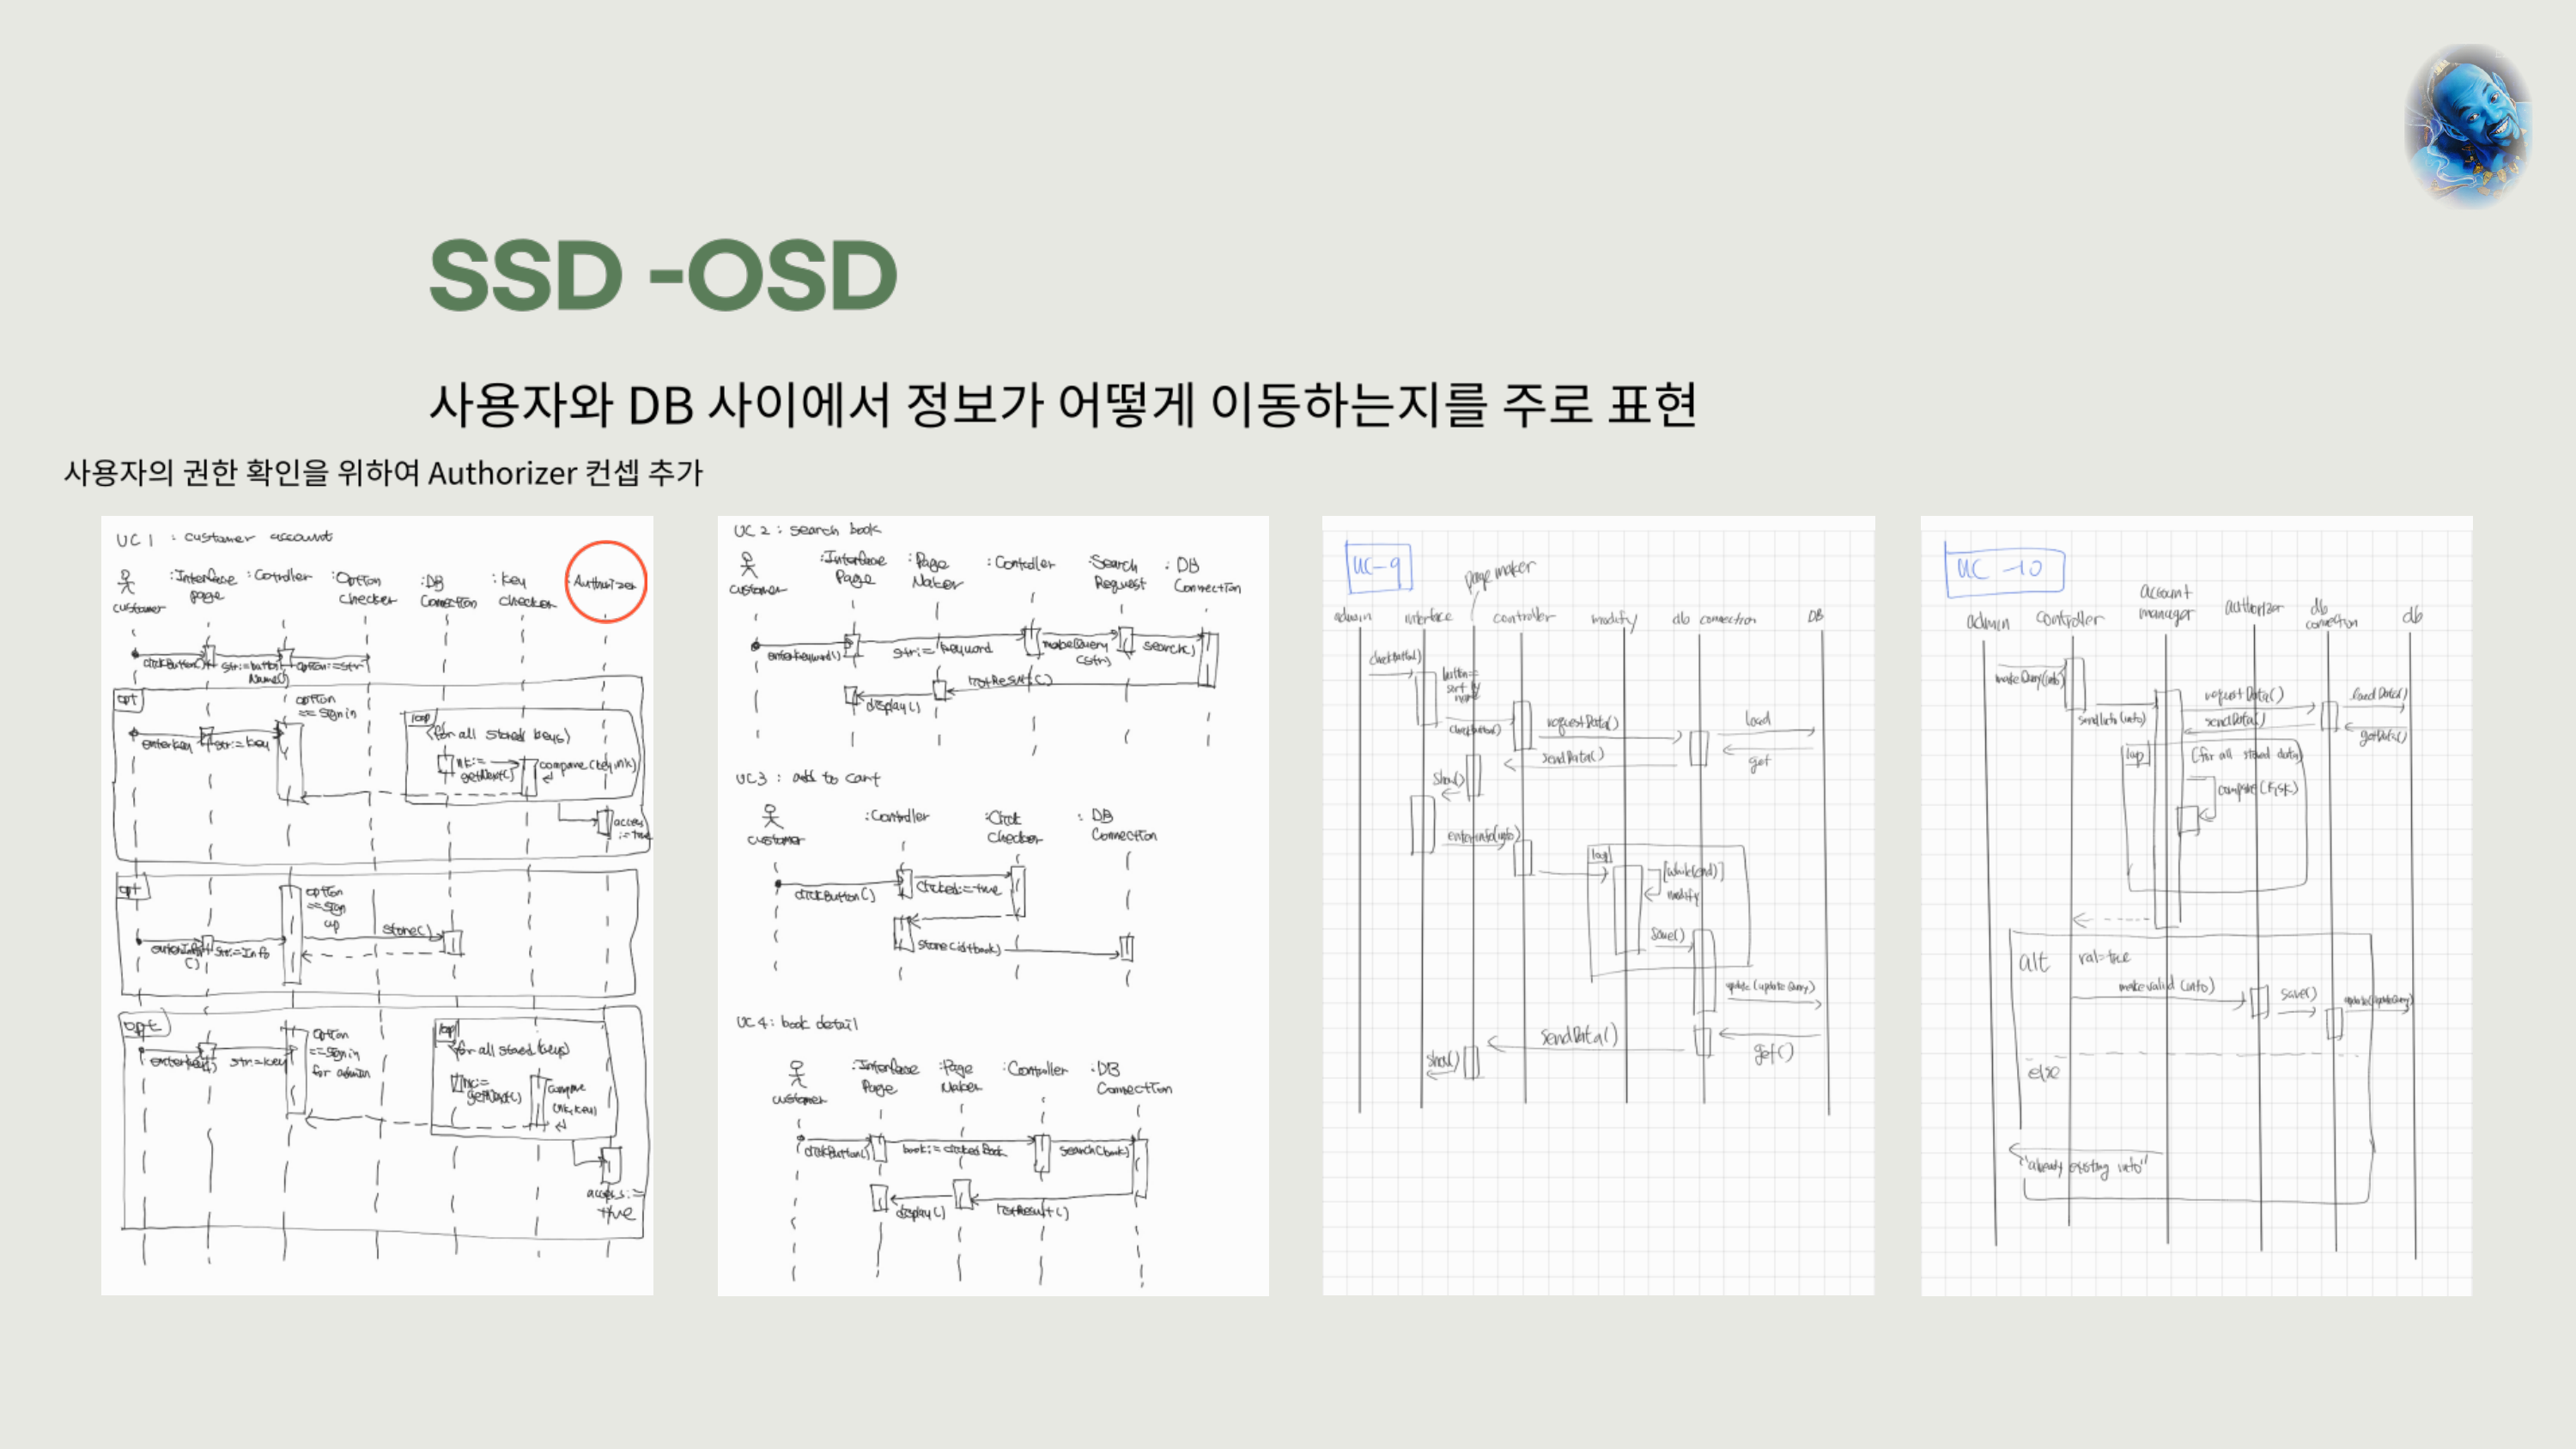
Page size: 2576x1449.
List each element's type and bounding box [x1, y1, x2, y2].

text_box [2400, 39, 2536, 213]
text_box [563, 540, 647, 625]
text_box [101, 516, 653, 1295]
text_box [1920, 516, 2473, 1297]
picture [59, 211, 1723, 503]
text_box [717, 516, 1270, 1297]
text_box [1322, 516, 1875, 1295]
